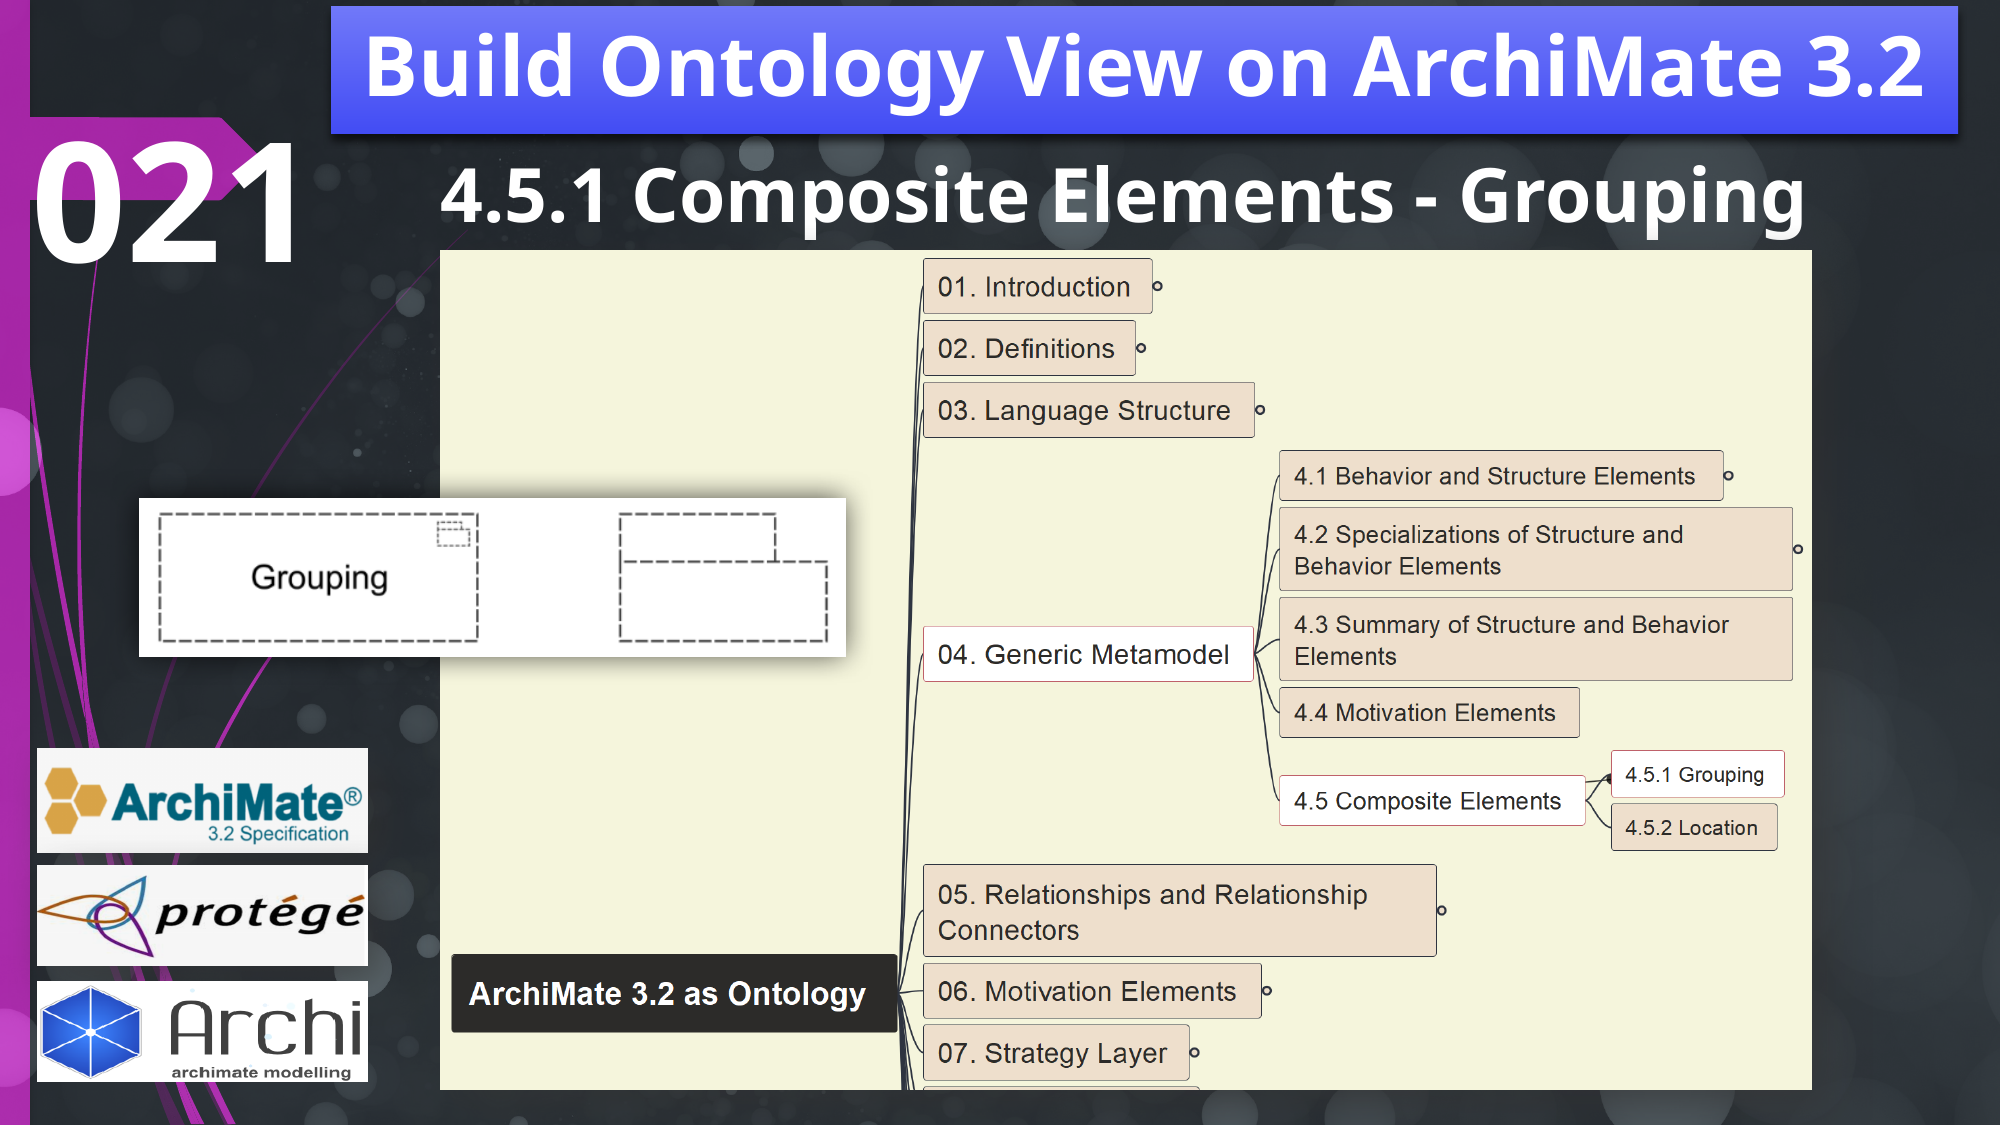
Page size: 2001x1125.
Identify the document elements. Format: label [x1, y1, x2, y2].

list [440, 250, 1812, 1090]
picture [0, 0, 2000, 1125]
